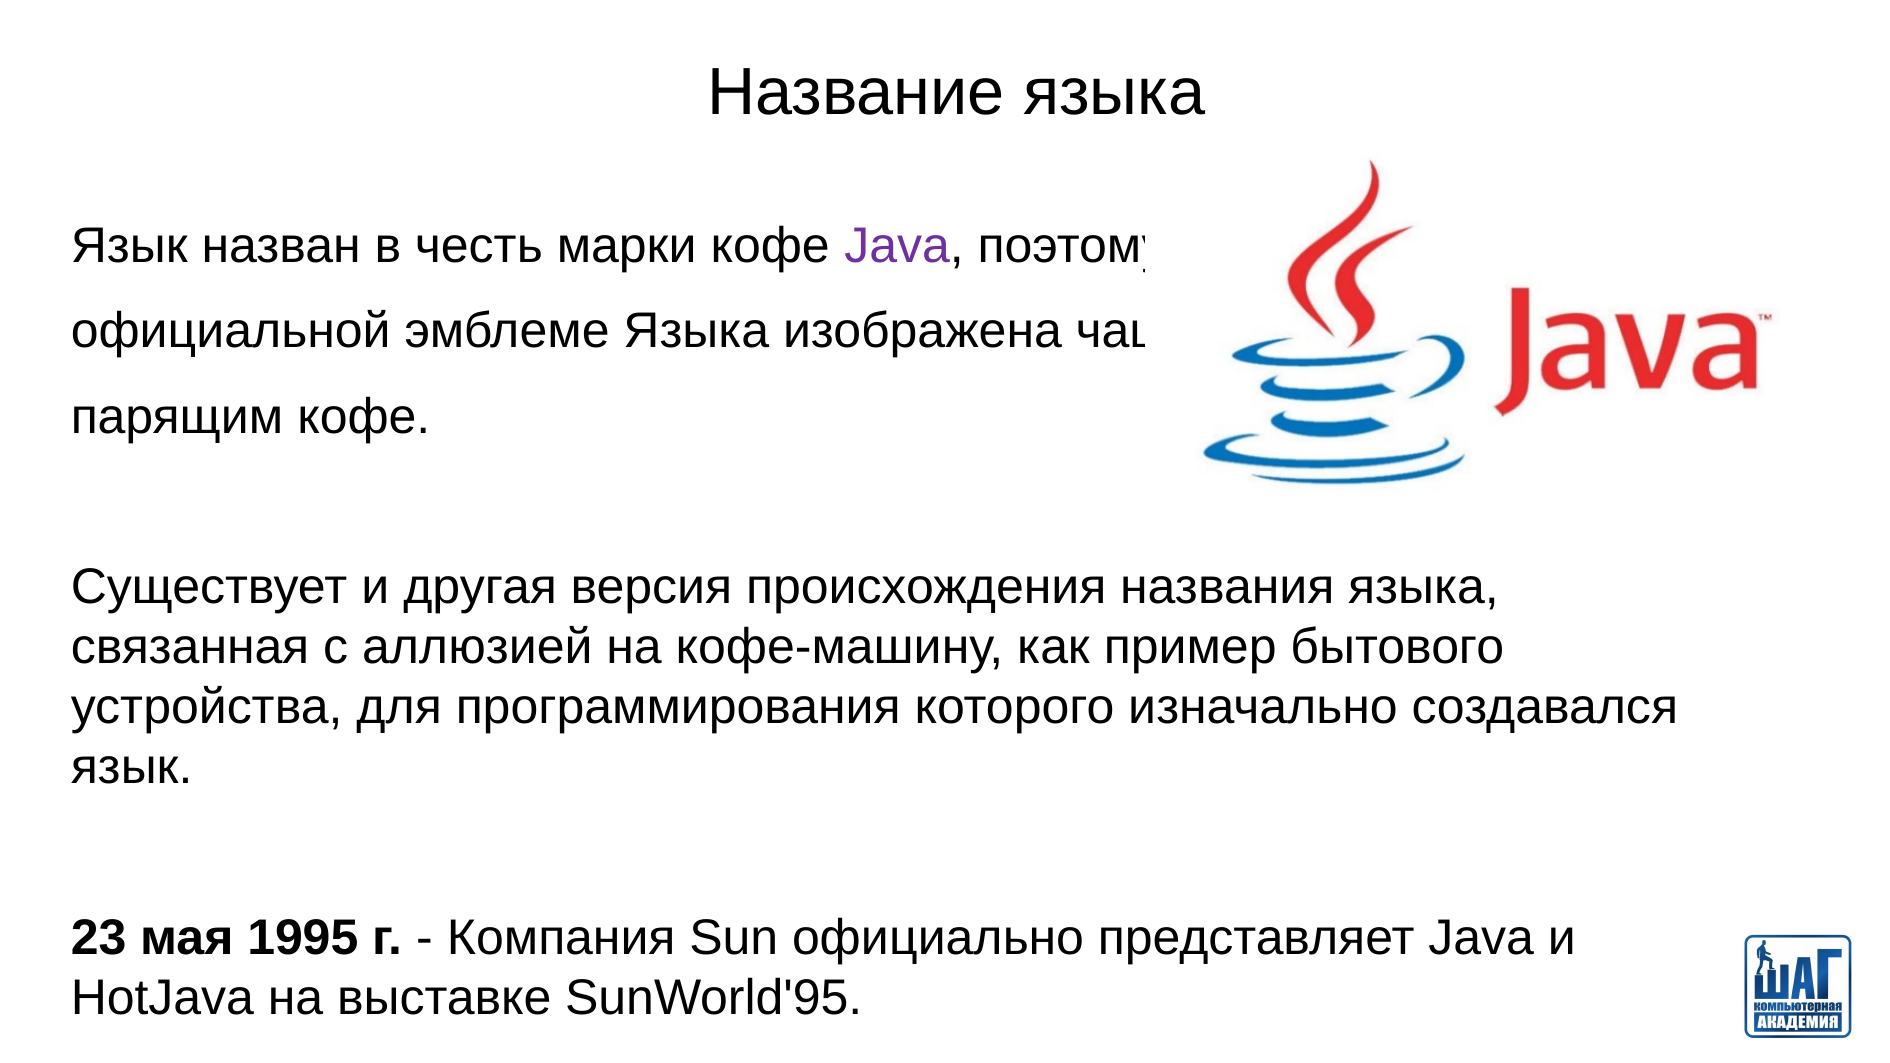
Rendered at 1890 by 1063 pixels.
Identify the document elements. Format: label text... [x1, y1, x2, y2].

list Язык назван в честь марки кофе Java, поэтому на официальной эмблеме Языка изображена чашка с парящим кофе. Существует и другая версия происхождения названия языка, связанная с аллюзией на кофе-машину, как пример бытового устройства, для программирования которого изначально создавался язык. 23 мая 1995 г. - Компания Sun официально представляет Java и HotJava на выставке SunWorld'95. [70, 212, 1737, 914]
title Название языка [106, 0, 1807, 177]
picture [1740, 933, 1855, 1041]
picture [1145, 143, 1843, 537]
